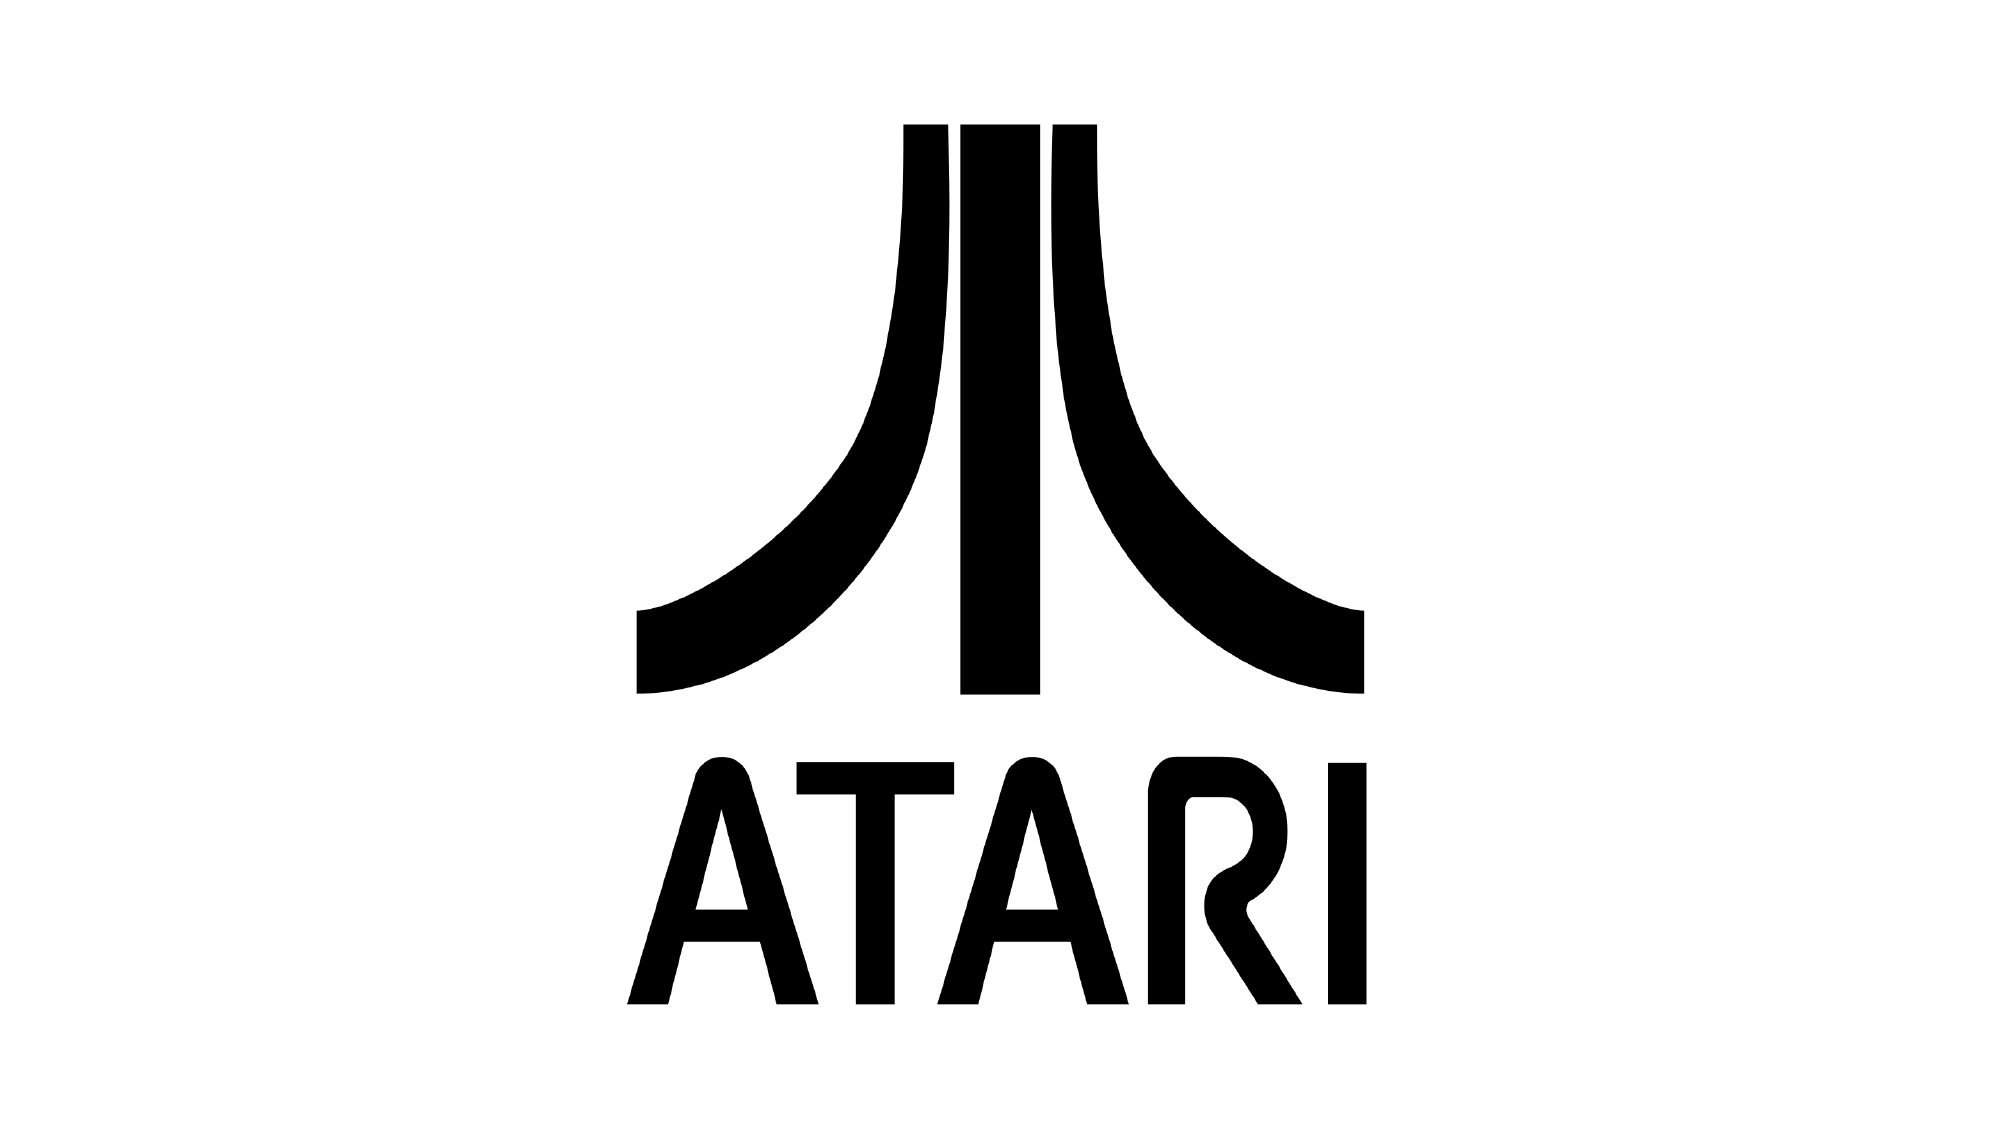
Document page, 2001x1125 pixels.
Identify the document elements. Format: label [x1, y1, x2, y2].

picture [615, 104, 1385, 1020]
